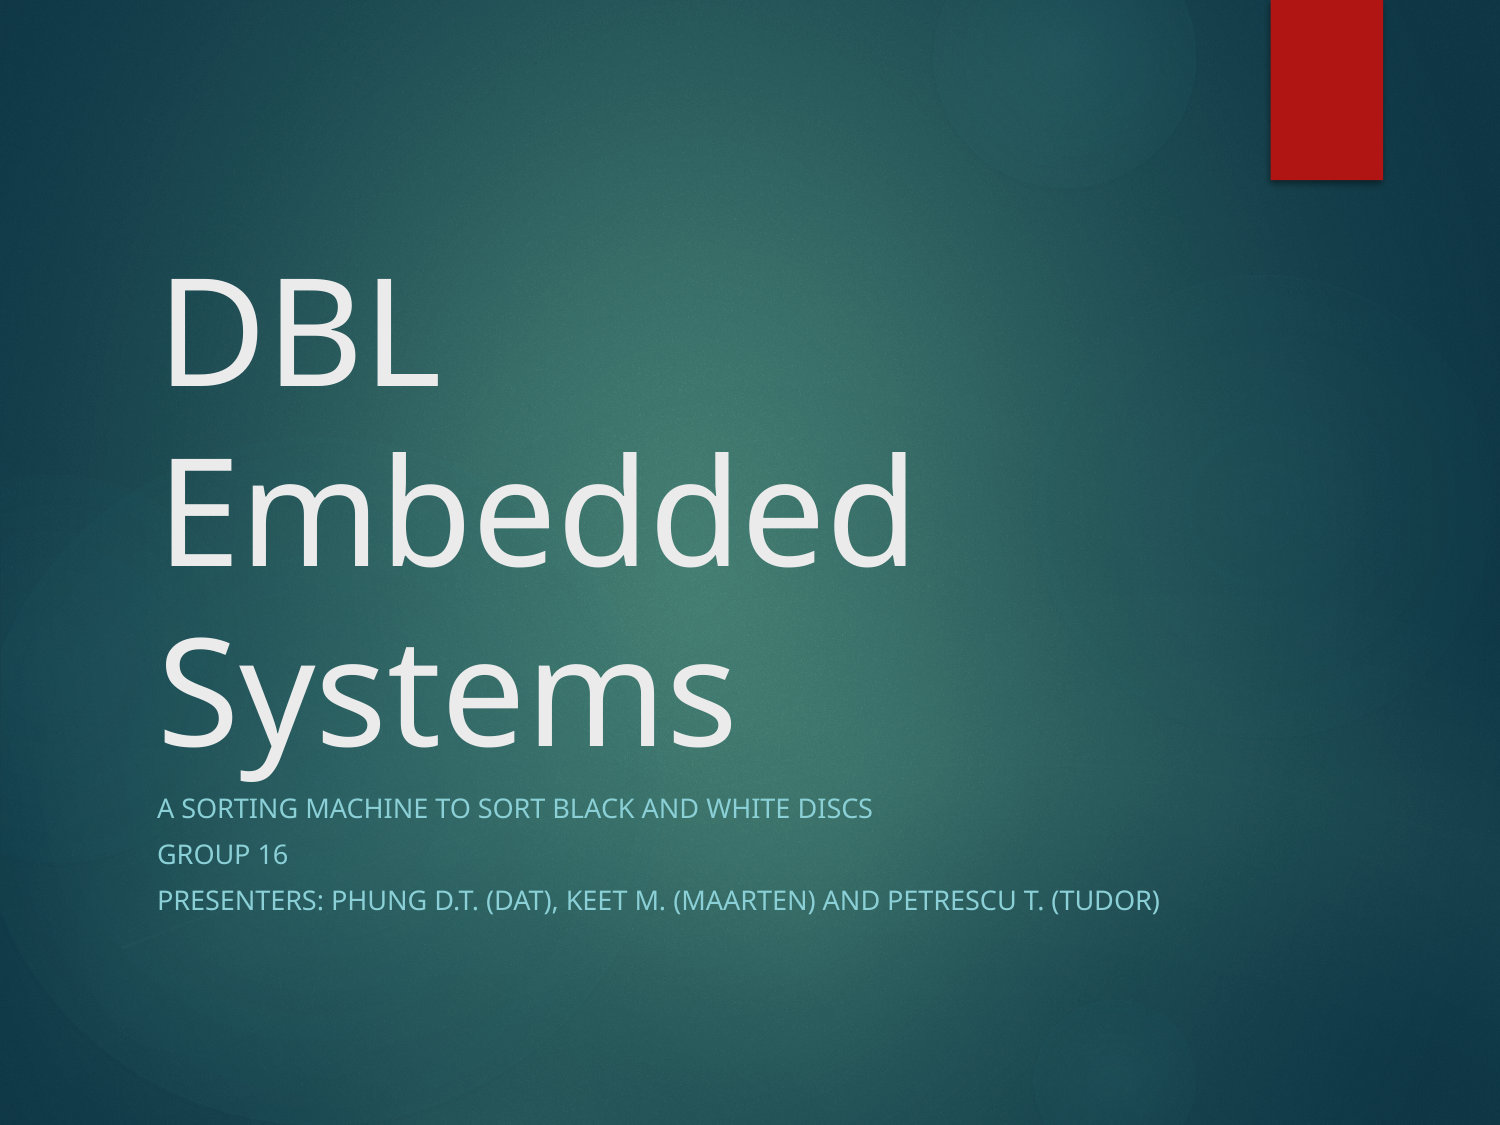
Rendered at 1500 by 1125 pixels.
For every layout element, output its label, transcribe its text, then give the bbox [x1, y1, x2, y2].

subtitle A sorting machine to sort black and white discs Group 16 Presenters: Phung D.T. (Dat), Keet M. (Maarten) and Petrescu T. (Tudor) [142, 783, 1229, 925]
title DBL Embedded Systems [142, 237, 1229, 783]
